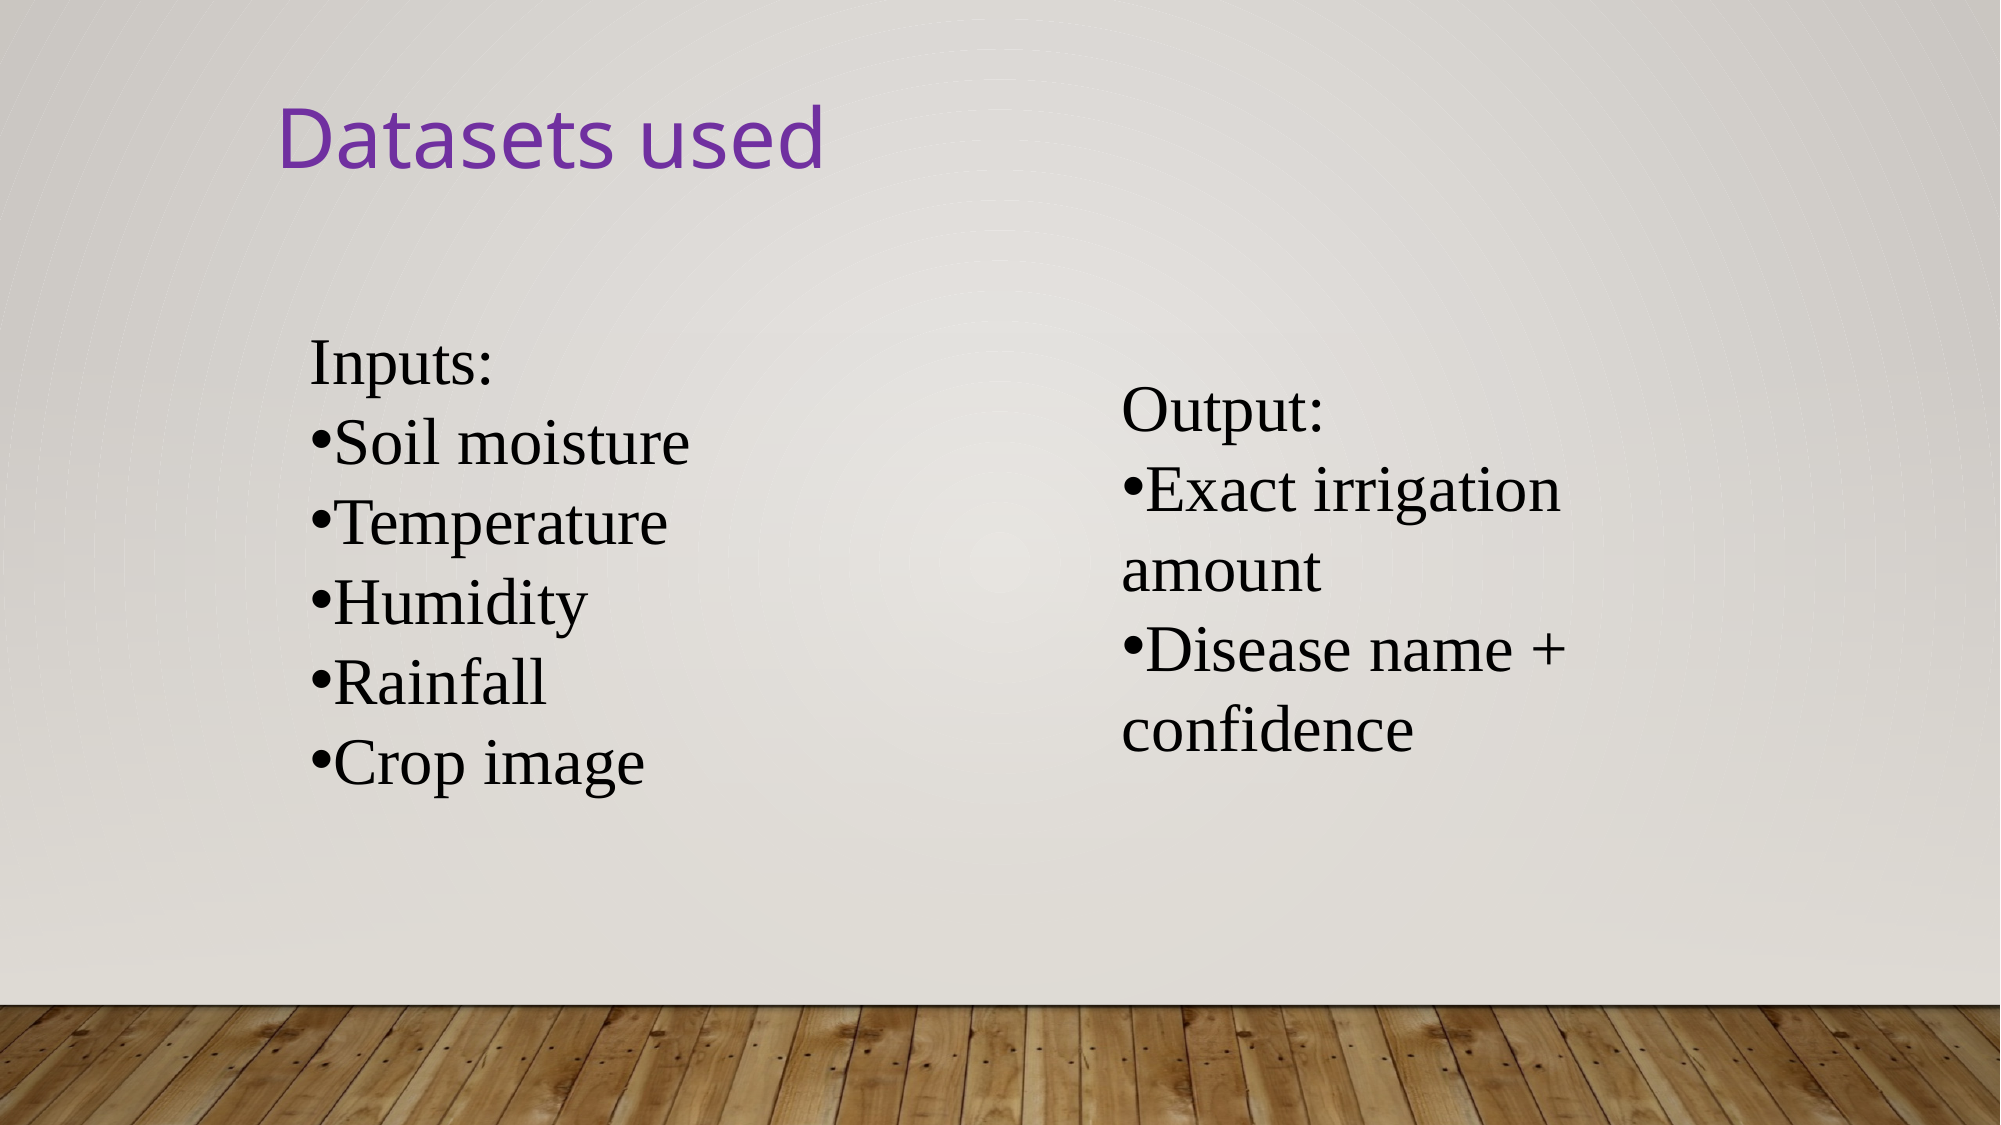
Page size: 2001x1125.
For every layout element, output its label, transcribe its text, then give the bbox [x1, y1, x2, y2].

text_box Inputs: Soil moisture Temperature Humidity Rainfall Crop image [295, 310, 815, 886]
text_box Datasets used [260, 78, 1262, 193]
picture [0, 1005, 2000, 1125]
text_box Output: Exact irrigation amount Disease name + confidence [1107, 357, 1609, 773]
